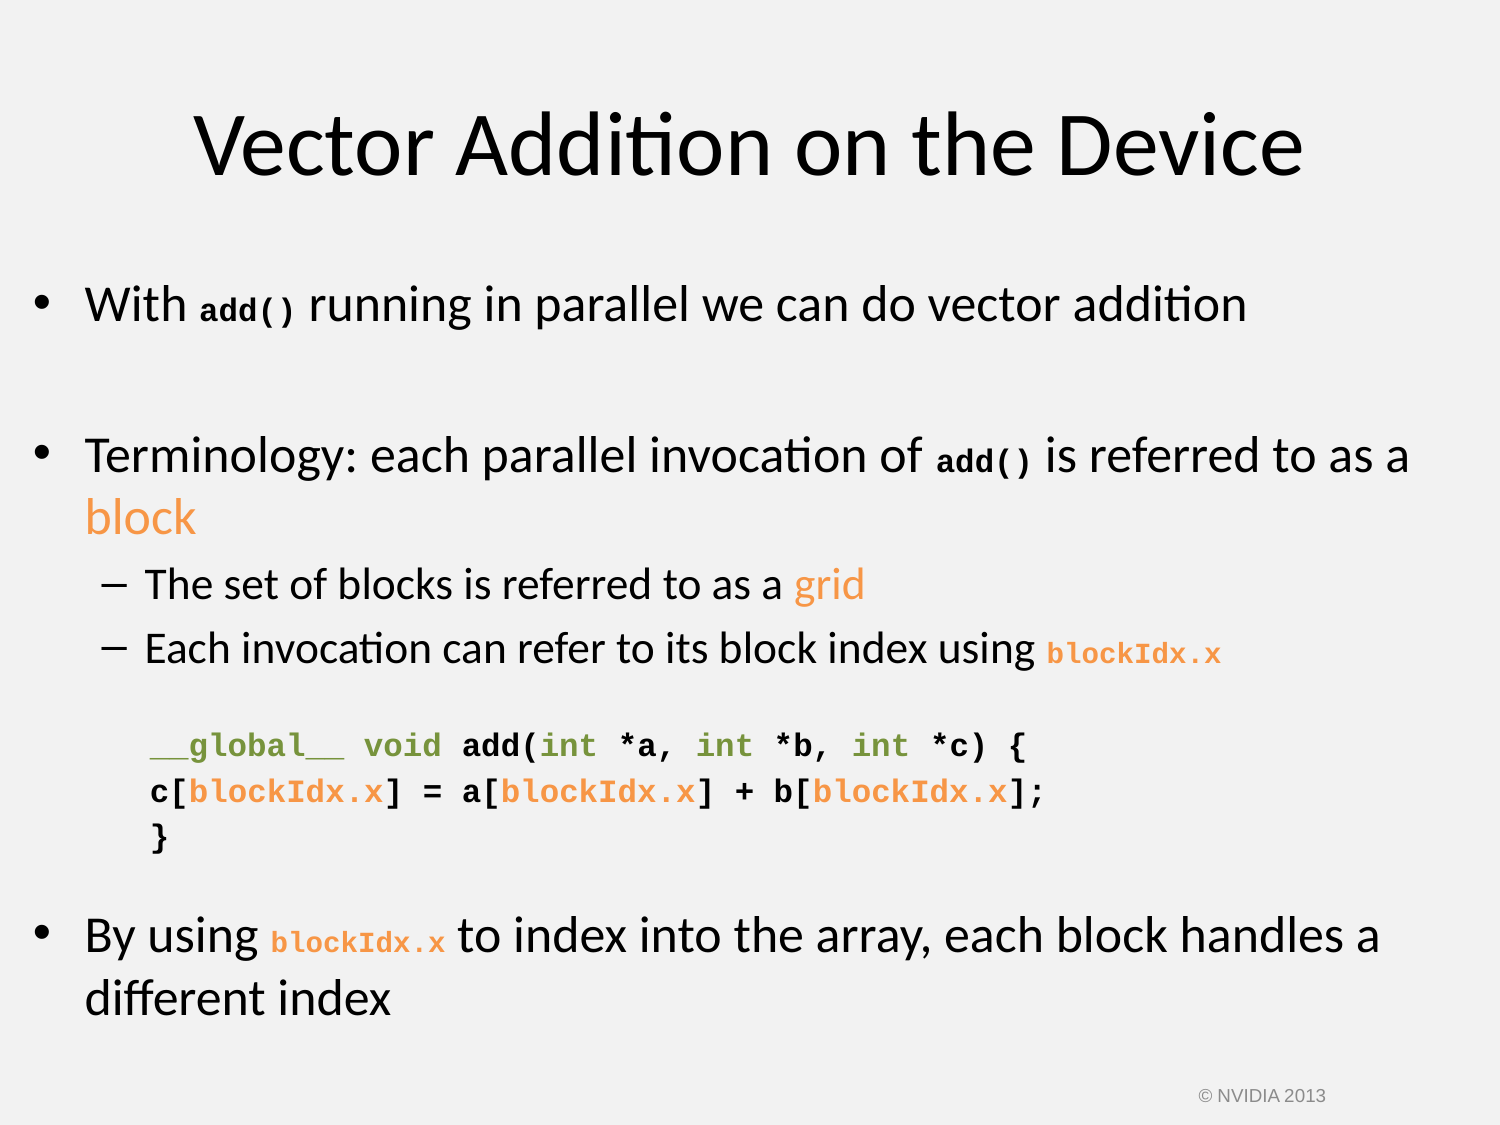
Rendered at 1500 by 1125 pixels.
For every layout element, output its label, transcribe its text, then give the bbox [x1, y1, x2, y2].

title Vector Addition on the Device [75, 45, 1425, 233]
list With add() running in parallel we can do vector addition Terminology: each parallel invocation of add() is referred to as a block The set of blocks is referred to as a grid Each invocation can refer to its block index using blockIdx.x __global__ void add(int *a, int *b, int *c) { c[blockIdx.x] = a[blockIdx.x] + b[blockIdx.x]; } By using blockIdx.x to index into the array, each block handles a different index [17, 262, 1489, 1038]
footer © NVIDIA 2013 [1025, 1065, 1500, 1125]
